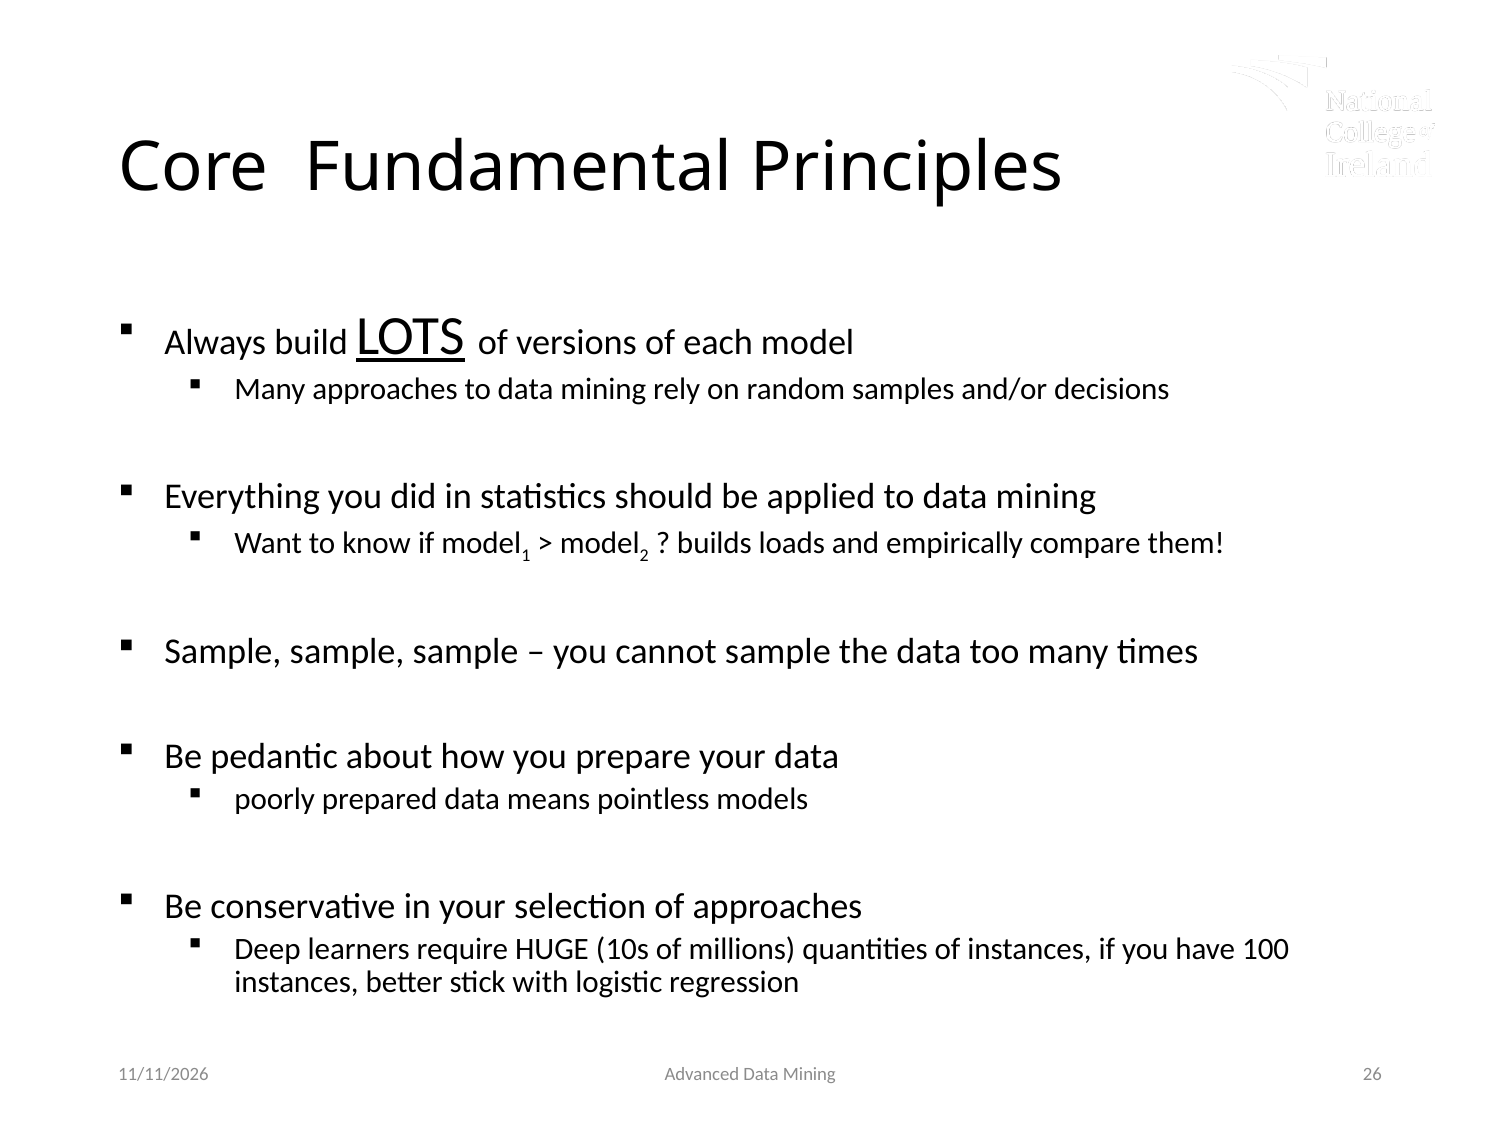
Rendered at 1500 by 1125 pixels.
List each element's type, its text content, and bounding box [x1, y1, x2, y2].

title Core Fundamental Principles [103, 59, 1397, 278]
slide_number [103, 1042, 441, 1103]
footer Advanced Data Mining [496, 1042, 1004, 1103]
list Always build LOTS of versions of each model Many approaches to data mining rely on random samples and/or decisions Everything you did in statistics should be applied to data mining Want to know if model1 > model2 ? builds loads and empirically compare them! Sample, sample, sample – you cannot sample the data too many times Be pedantic about how you prepare your data poorly prepared data means pointless models Be conservative in your selection of approaches Deep learners require HUGE (10s of millions) quantities of instances, if you have 100 instances, better stick with logistic regression [103, 299, 1397, 1014]
picture [1231, 54, 1436, 178]
slide_number 26 [1059, 1042, 1397, 1103]
